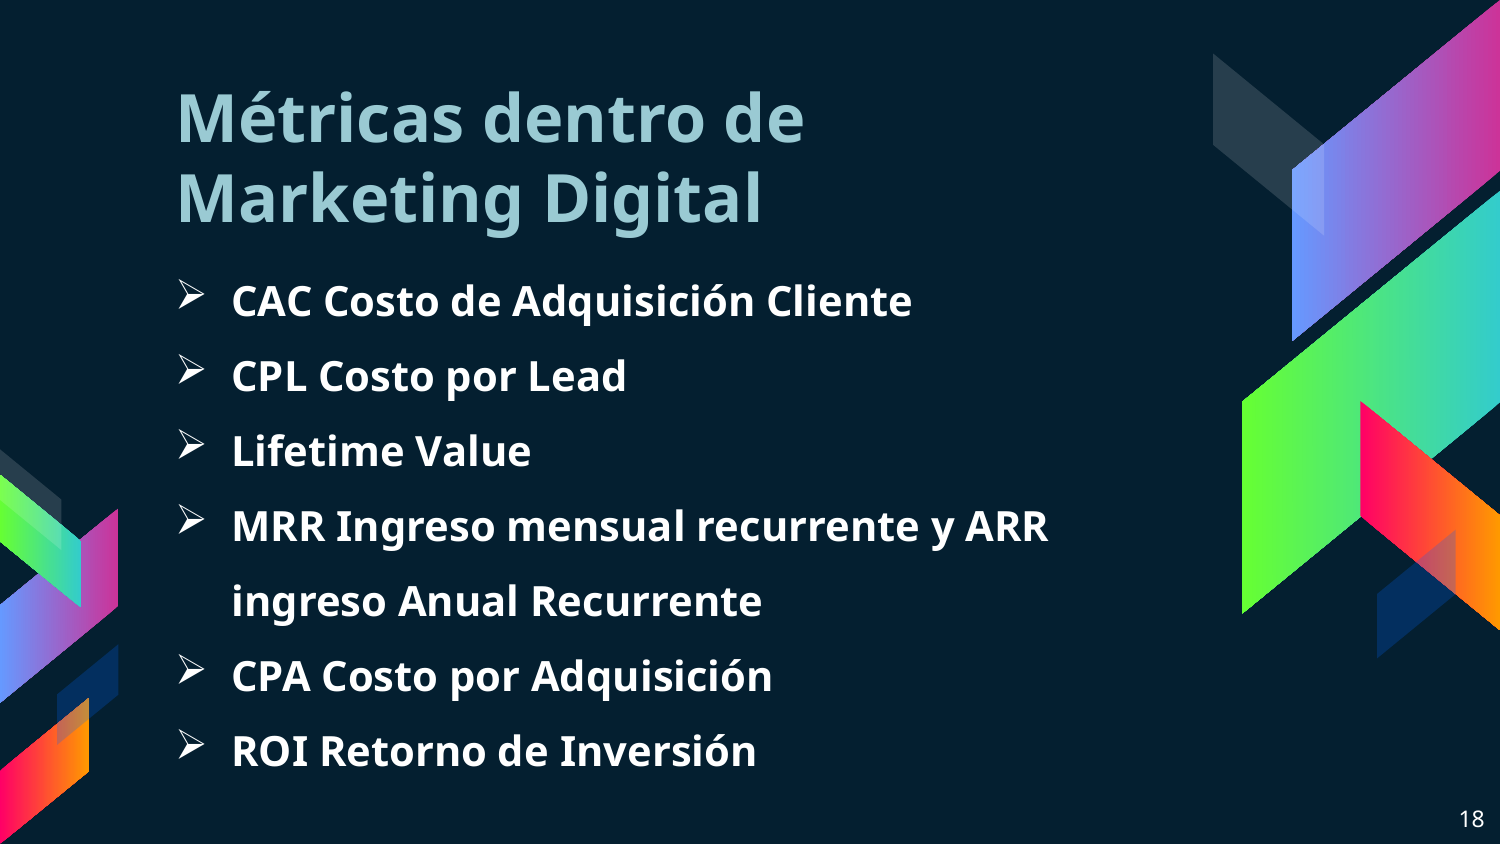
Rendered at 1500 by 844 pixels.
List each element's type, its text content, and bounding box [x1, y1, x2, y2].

slide_number 18 [1403, 789, 1500, 844]
text_box CAC Costo de Adquisición Cliente CPL Costo por Lead Lifetime Value MRR Ingreso mensual recurrente y ARR ingreso Anual Recurrente CPA Costo por Adquisición ROI Retorno de Inversión [160, 447, 1199, 790]
title Métricas dentro de Marketing Digital [160, 146, 1140, 251]
